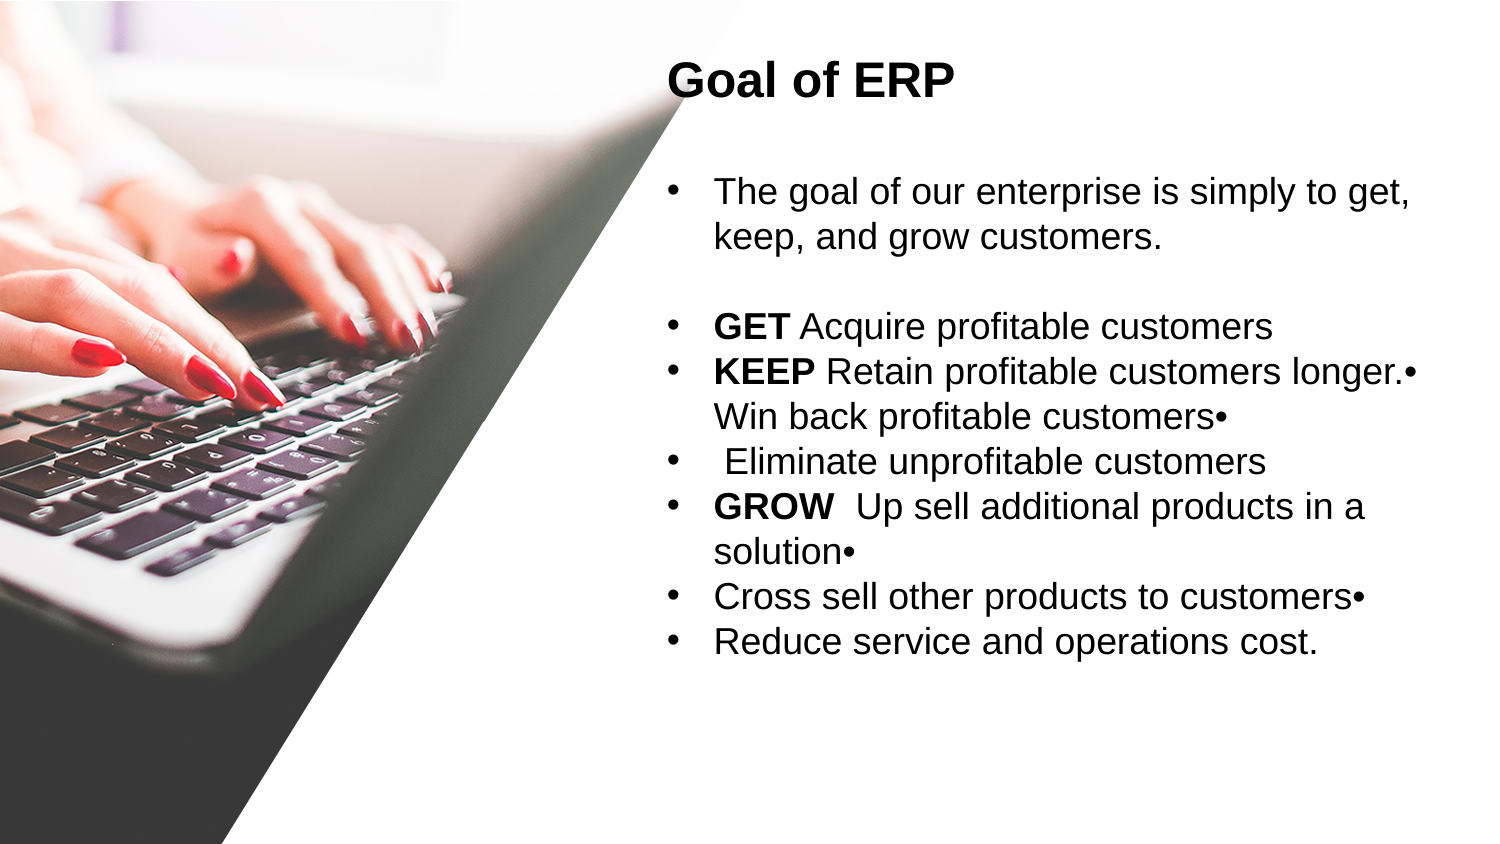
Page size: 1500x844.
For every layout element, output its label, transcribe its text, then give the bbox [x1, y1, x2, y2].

picture [0, 0, 1500, 844]
text_box Goal of ERP The goal of our enterprise is simply to get, keep, and grow customers. GET Acquire profitable customers KEEP Retain profitable customers longer.• Win back profitable customers• Eliminate unprofitable customers GROW Up sell additional products in a solution• Cross sell other products to customers• Reduce service and operations cost. [652, 39, 1447, 670]
